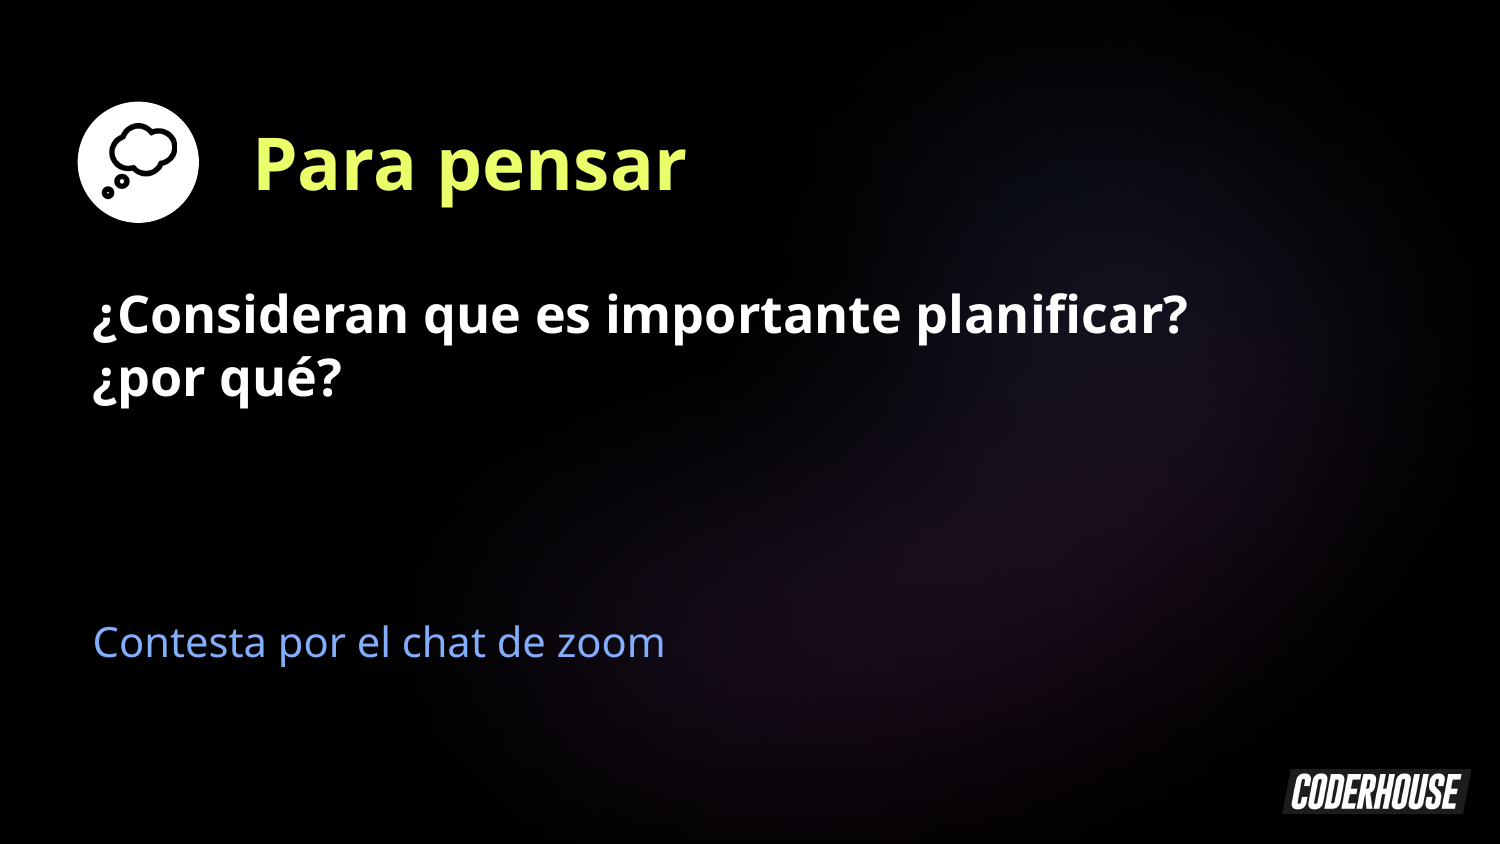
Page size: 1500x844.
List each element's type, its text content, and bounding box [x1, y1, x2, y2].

text_box Contesta por el chat de zoom [77, 537, 1254, 681]
text_box Para pensar [237, 112, 1414, 222]
picture [0, 0, 1500, 844]
text_box ¿Consideran que es importante planificar? ¿por qué? [77, 266, 1254, 422]
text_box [77, 101, 200, 224]
